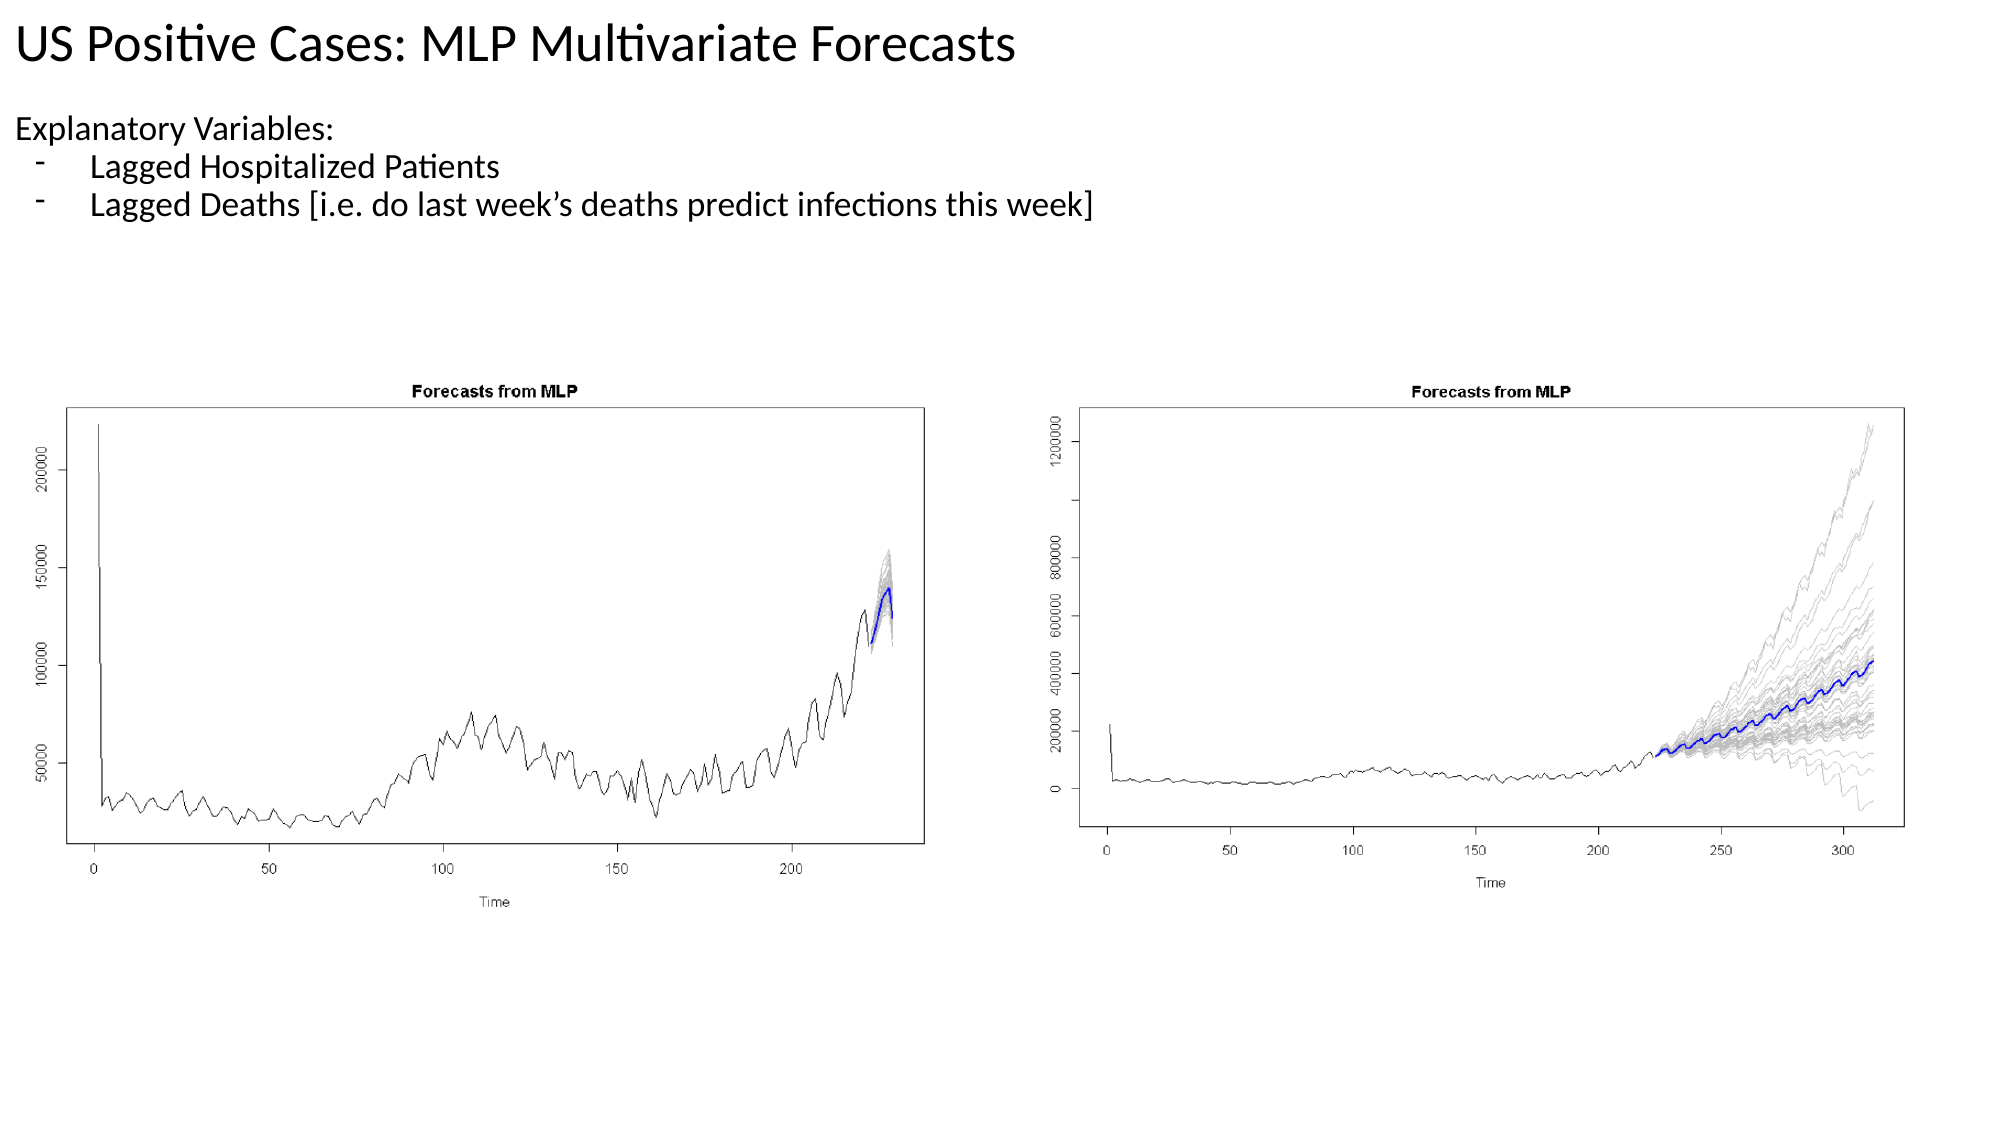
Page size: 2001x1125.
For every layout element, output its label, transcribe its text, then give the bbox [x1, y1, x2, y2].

picture [1010, 366, 1920, 899]
picture [0, 366, 963, 929]
text_box US Positive Cases: MLP Multivariate Forecasts Explanatory Variables: Lagged Hospitalized Patients Lagged Deaths [i.e. do last week’s deaths predict infections this week] [0, 0, 1947, 321]
